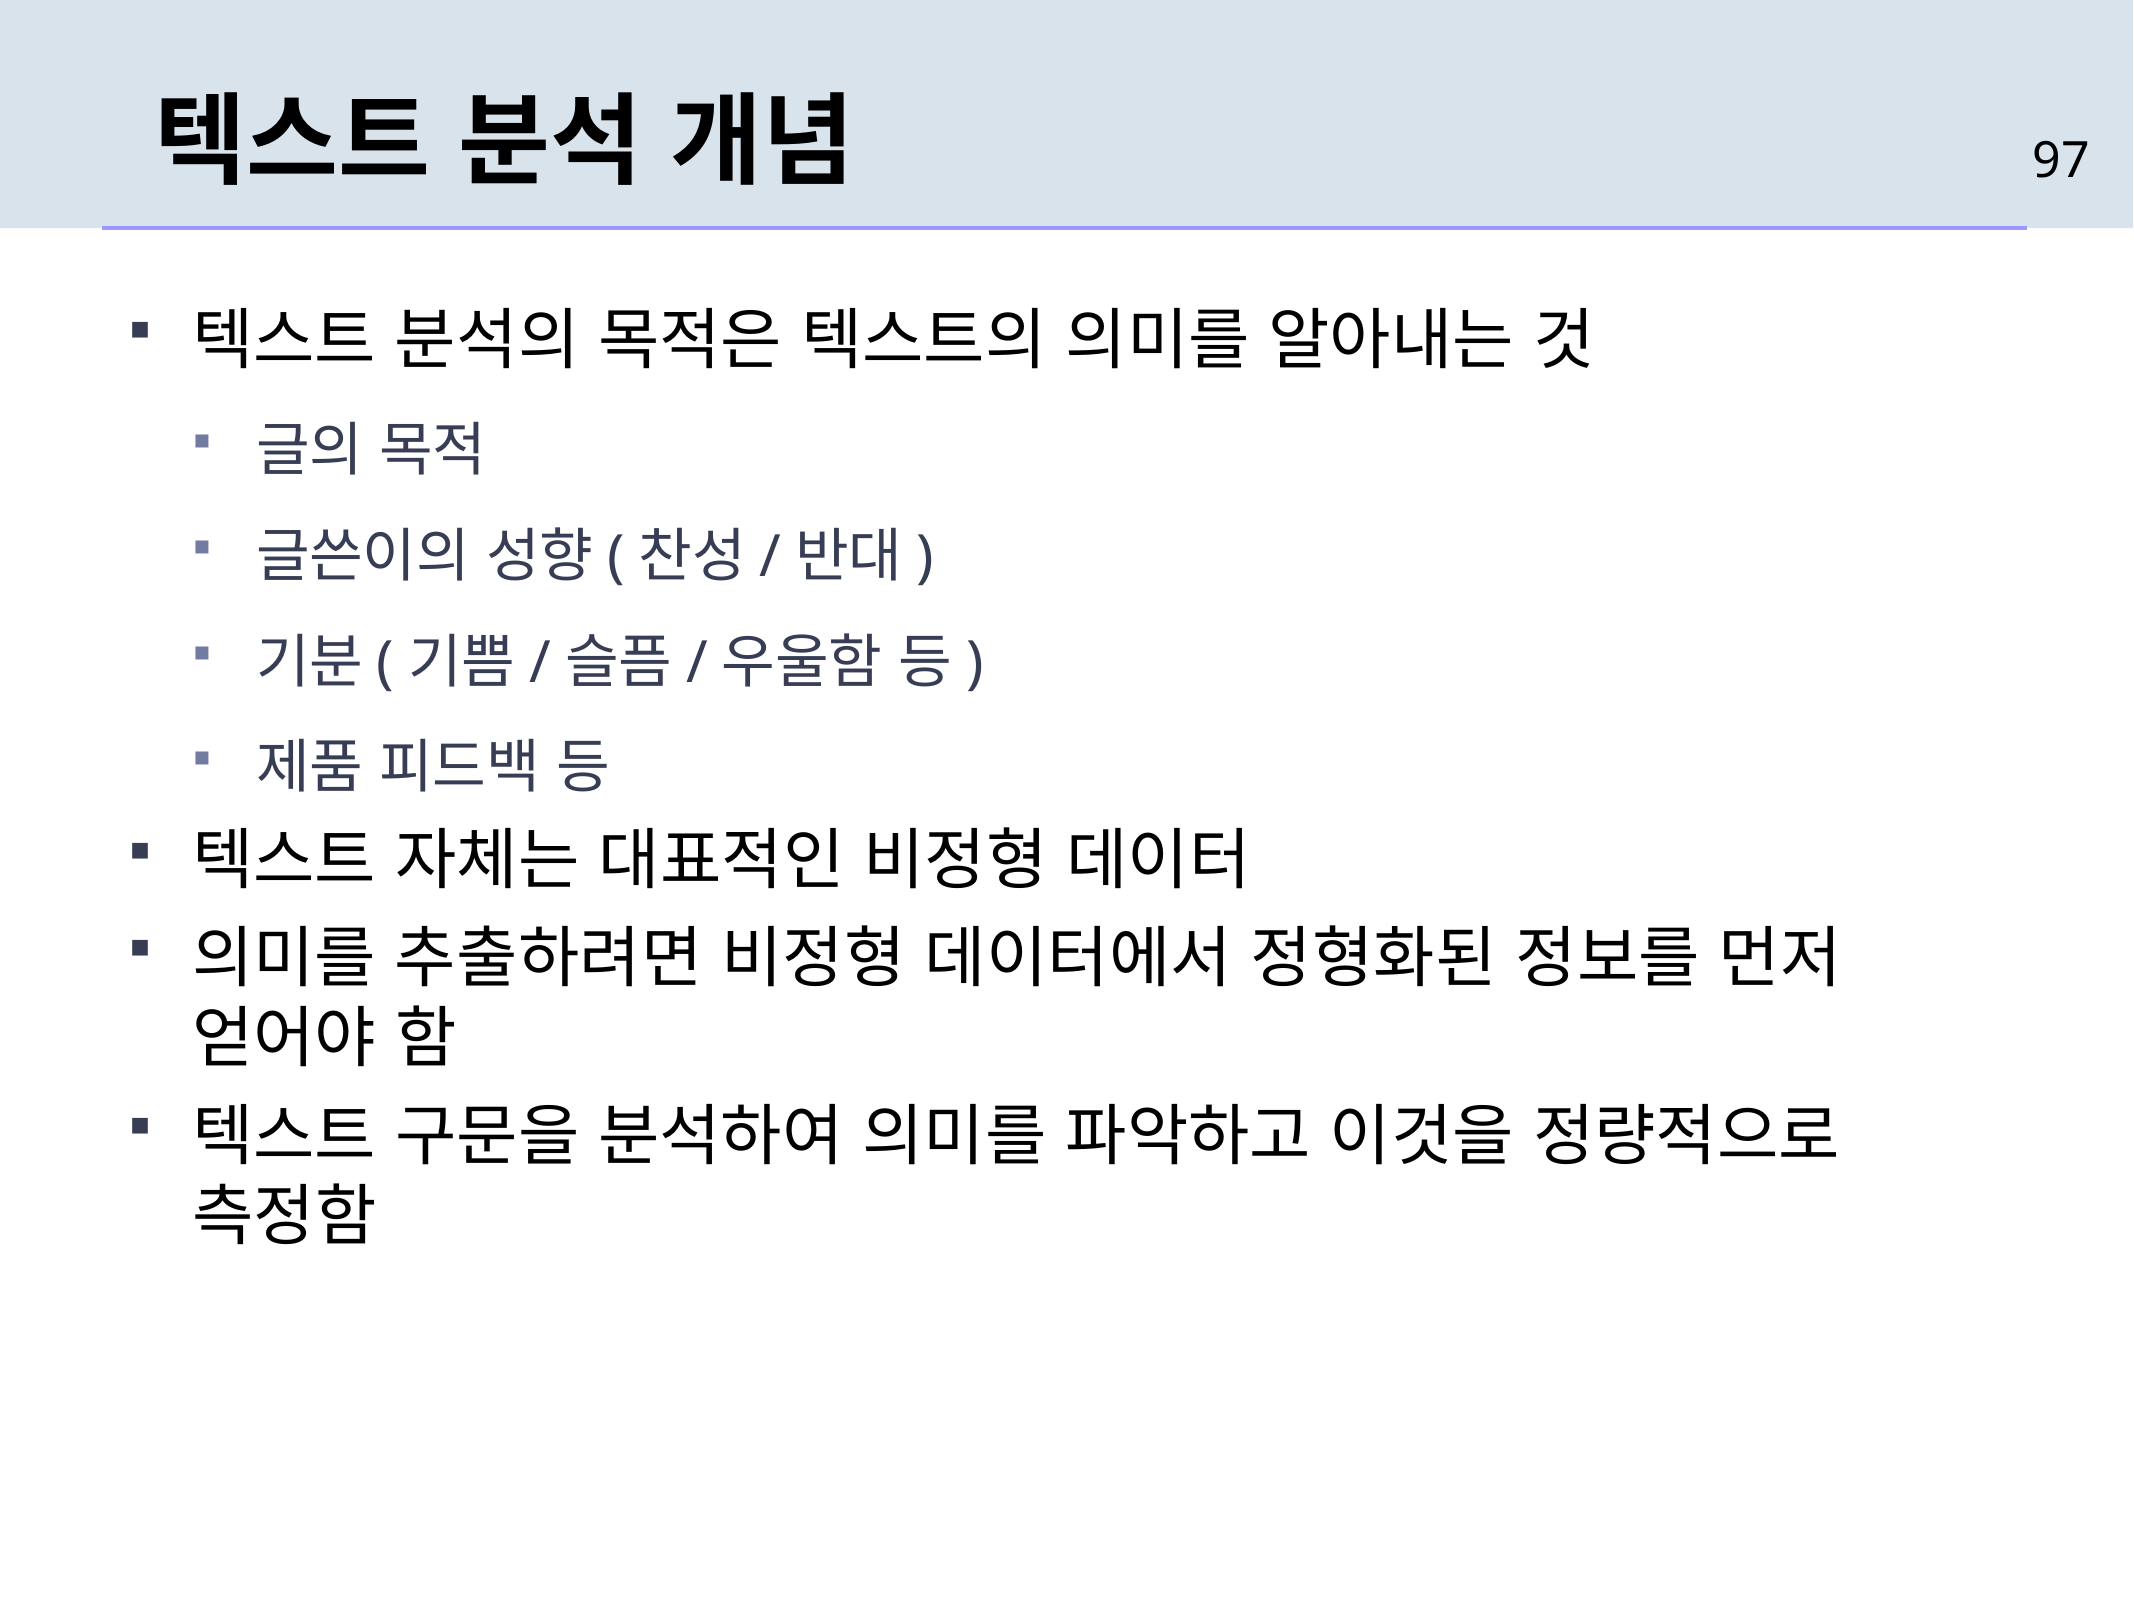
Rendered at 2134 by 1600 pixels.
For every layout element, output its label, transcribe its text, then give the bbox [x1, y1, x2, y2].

list 텍스트 분석의 목적은 텍스트의 의미를 알아내는 것 글의 목적 글쓴이의 성향(찬성/반대) 기분(기쁨/슬픔/우울함 등) 제품 피드백 등 텍스트 자체는 대표적인 비정형 데이터 의미를 추출하려면 비정형 데이터에서 정형화된 정보를 먼저 얻어야 함 텍스트 구문을 분석하여 의미를 파악하고 이것을 정량적으로 측정함 [106, 285, 2027, 1438]
title 텍스트 분석 개념 [133, 55, 2024, 208]
slide_number 97 [2011, 116, 2134, 203]
